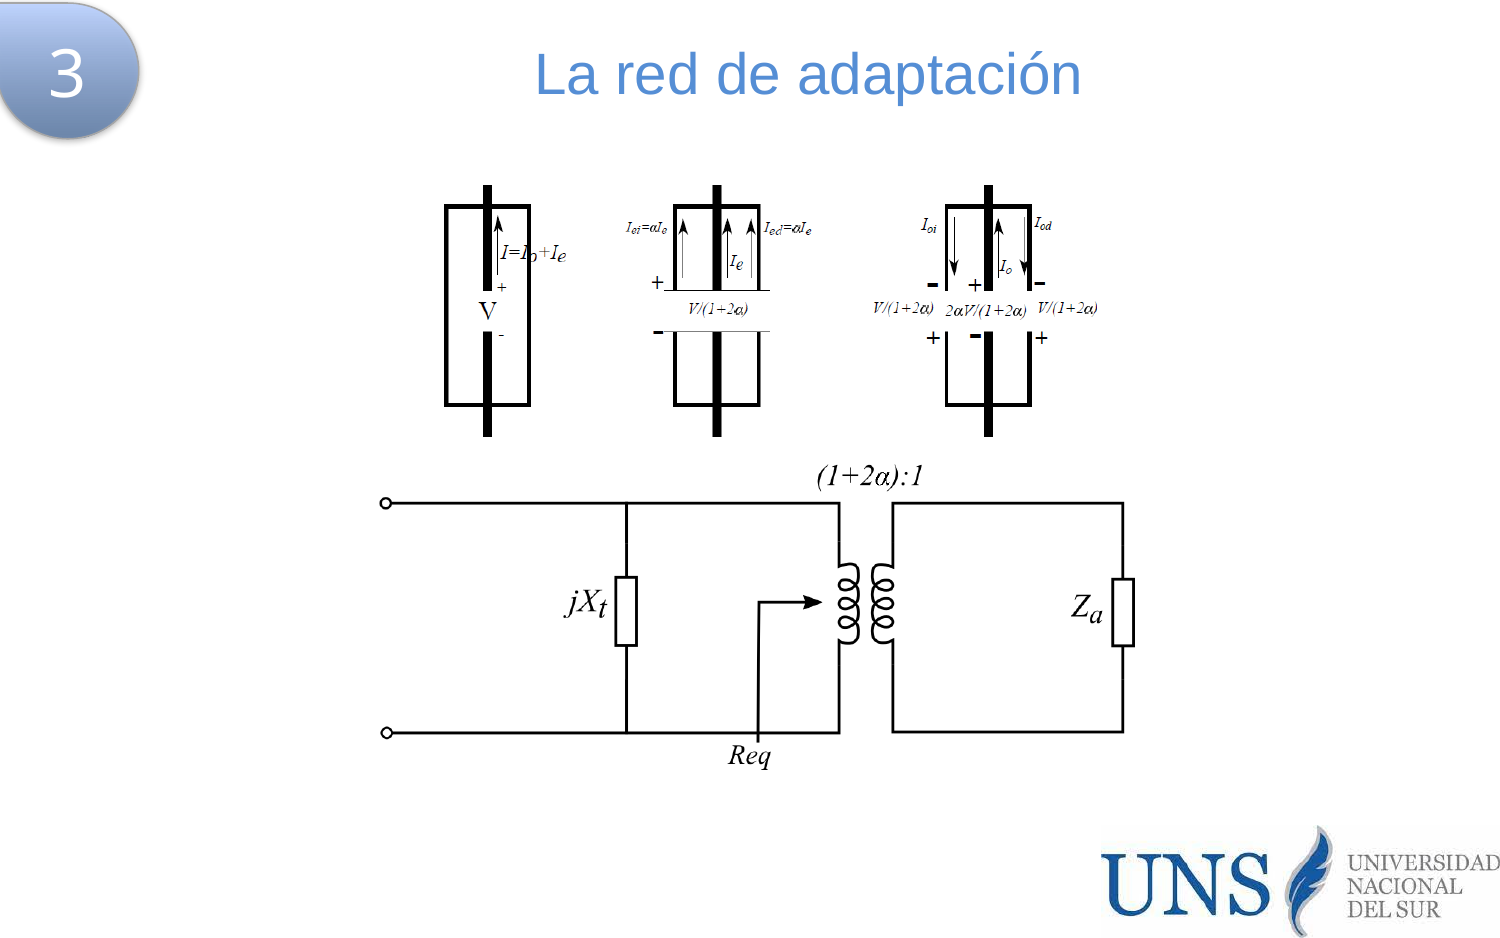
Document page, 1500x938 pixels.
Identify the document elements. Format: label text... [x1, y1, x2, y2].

title La red de adaptación [253, 16, 1365, 126]
picture [364, 161, 1157, 804]
picture [1101, 824, 1500, 938]
text_box 3 [0, 2, 140, 140]
